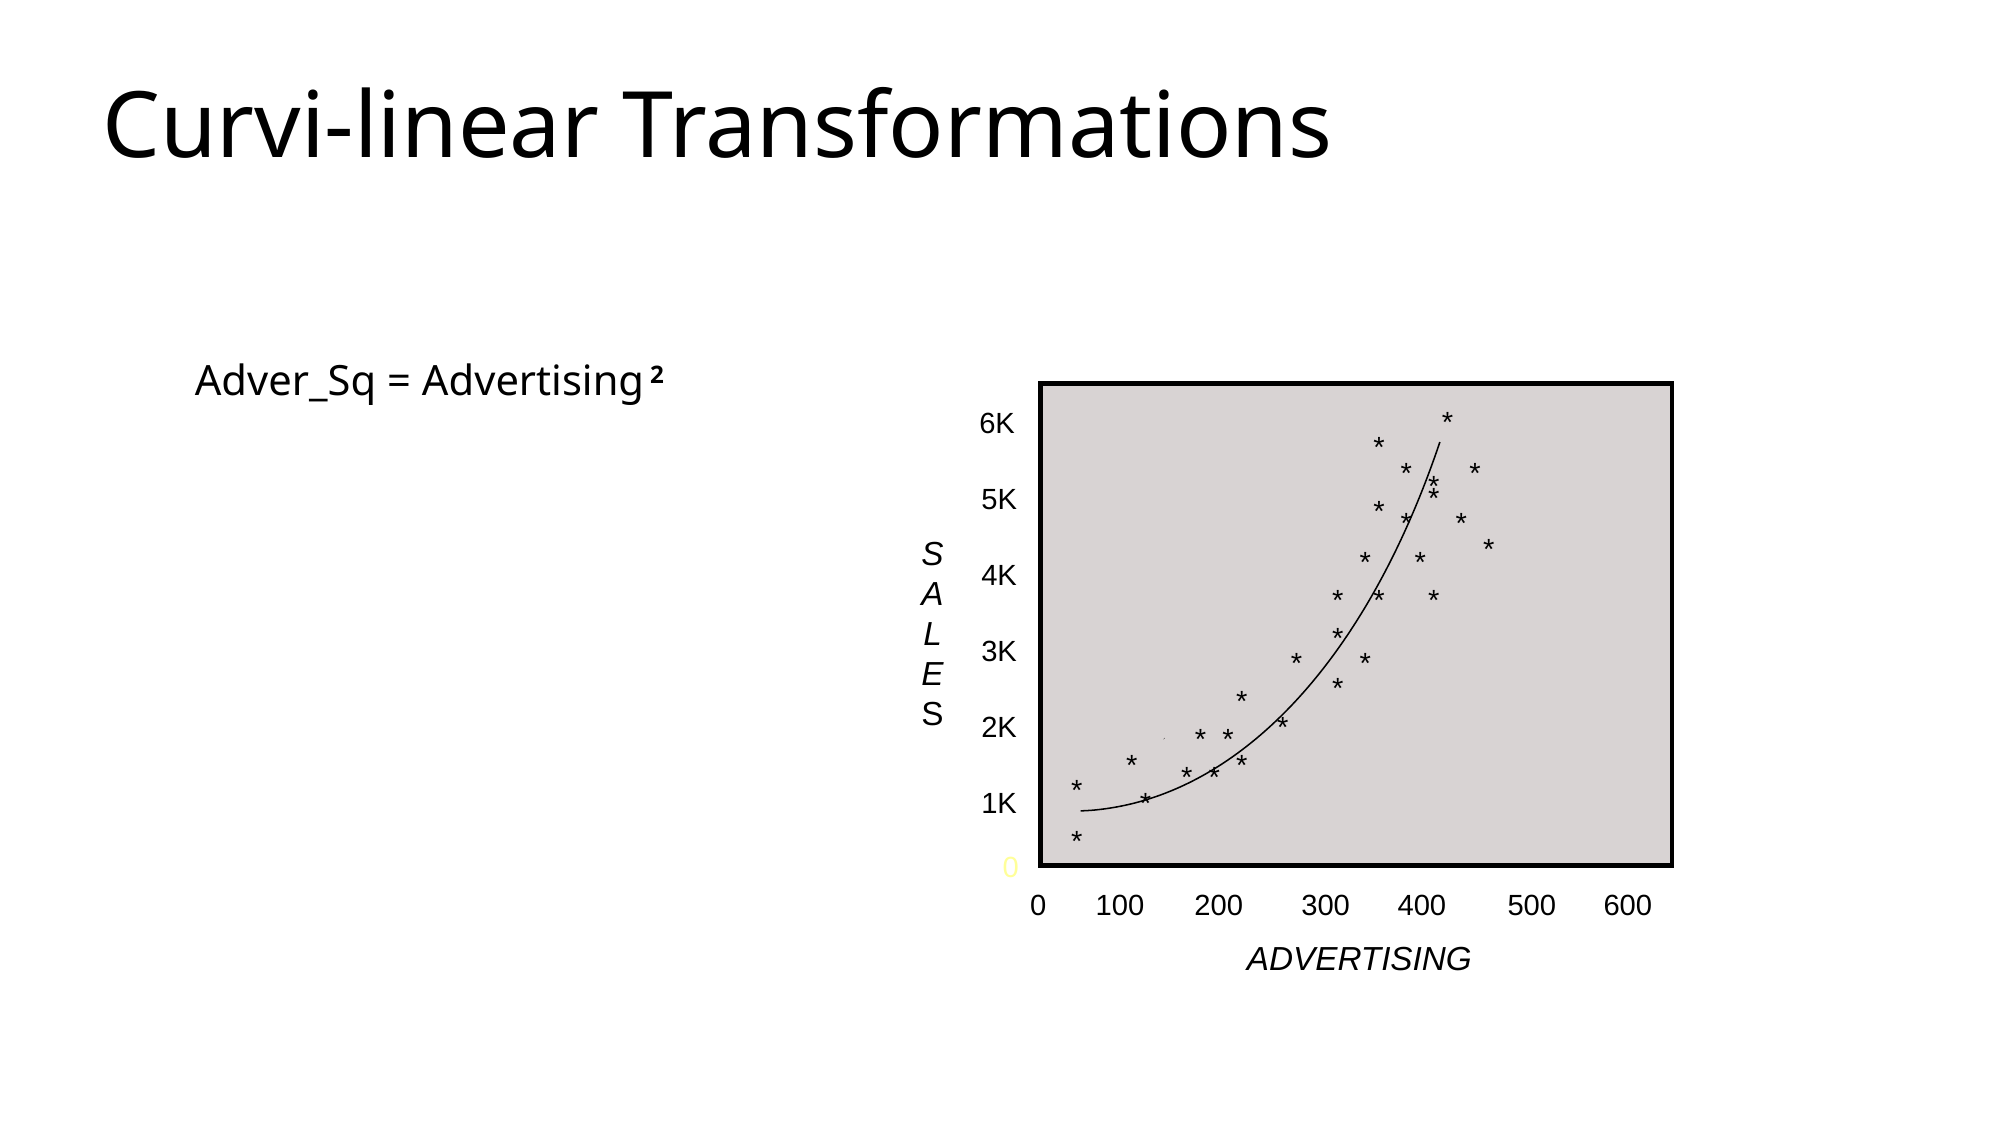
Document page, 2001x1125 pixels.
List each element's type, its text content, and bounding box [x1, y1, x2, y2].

list Adver_Sq = Advertising 2 [179, 352, 702, 413]
title Curvi-linear Transformations [1132, 47, 1362, 185]
text_box [1024, 0, 1393, 382]
title Curvi-linear Transformations [86, 47, 1037, 185]
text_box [903, 382, 1673, 986]
